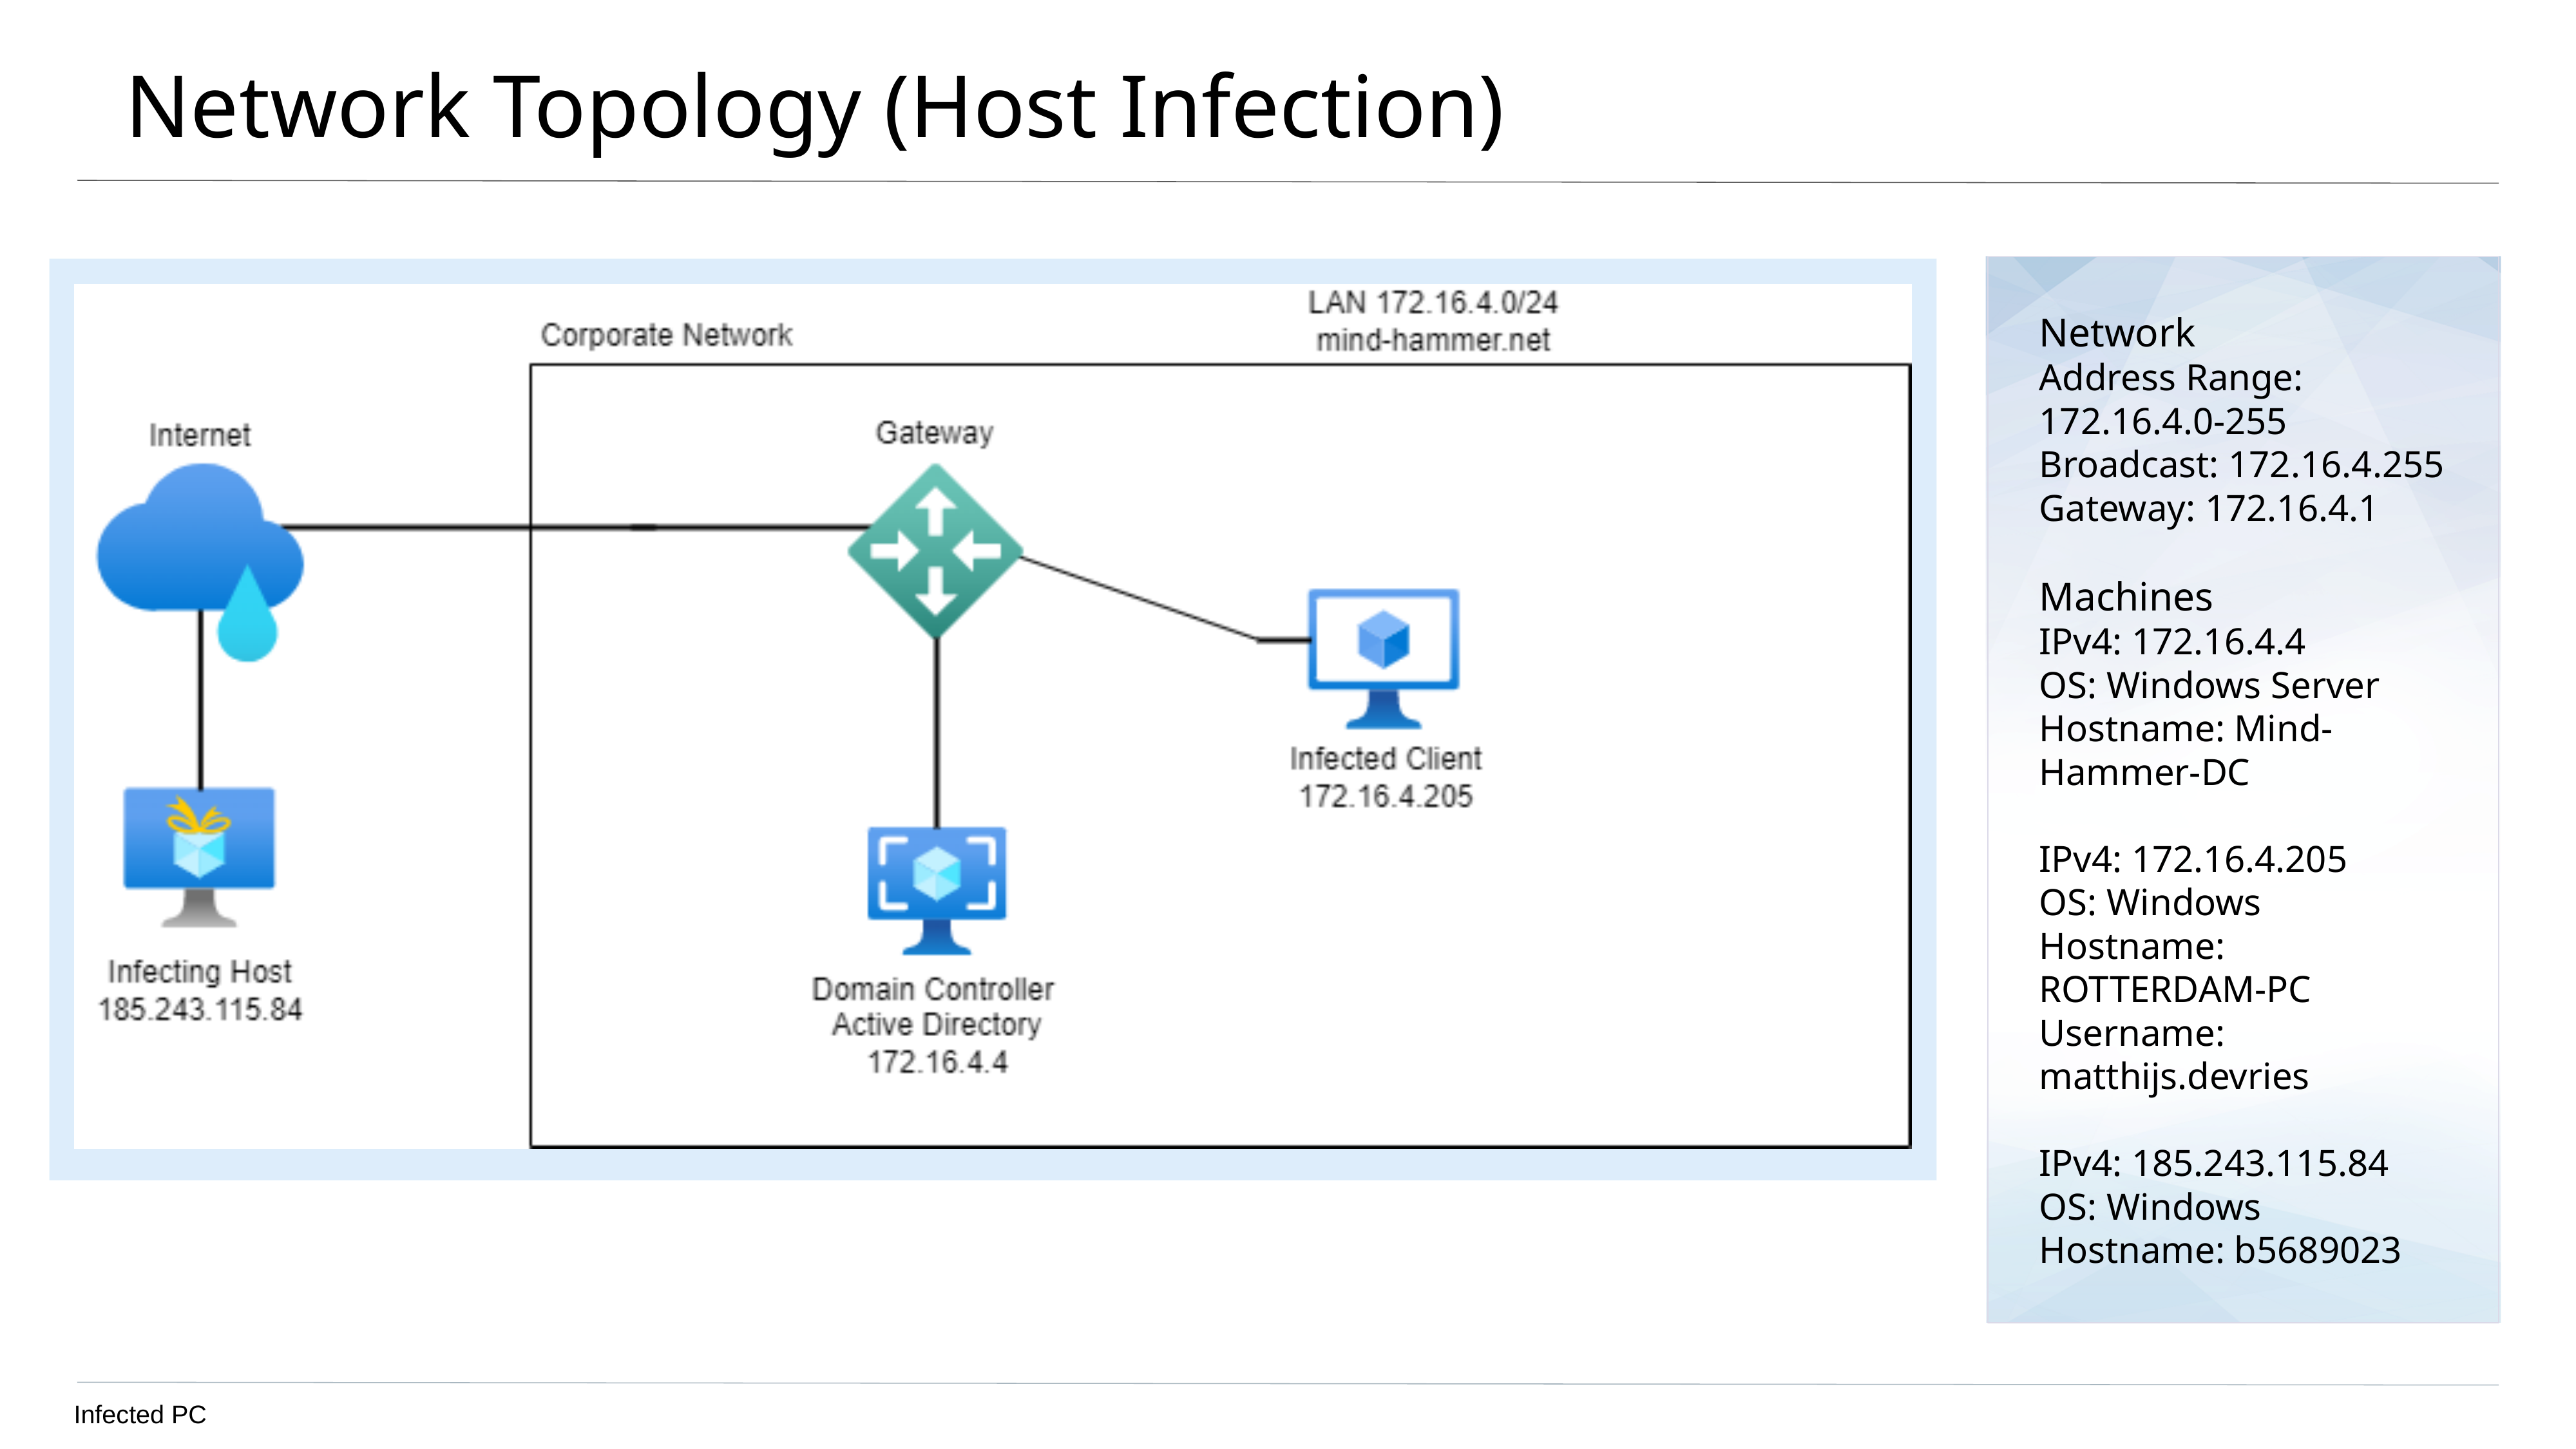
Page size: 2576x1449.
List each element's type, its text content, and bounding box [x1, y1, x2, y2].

picture [74, 284, 1913, 1149]
subtitle Network Address Range: 172.16.4.0-255 Broadcast: 172.16.4.255 Gateway: 172.16.4.1 Machines IPv4: 172.16.4.4 OS: Windows Server Hostname: Mind-Hammer-DC IPv4: 172.16.4.205 OS: Windows Hostname: ROTTERDAM-PC Username: matthijs.devries IPv4: 185.243.115.84 OS: Windows Hostname: b5689023 [1987, 256, 2499, 1323]
subtitle Infected PC [0, 1385, 2242, 1449]
title Network Topology (Host Infection) [0, 0, 1884, 151]
list [49, 258, 1937, 1180]
